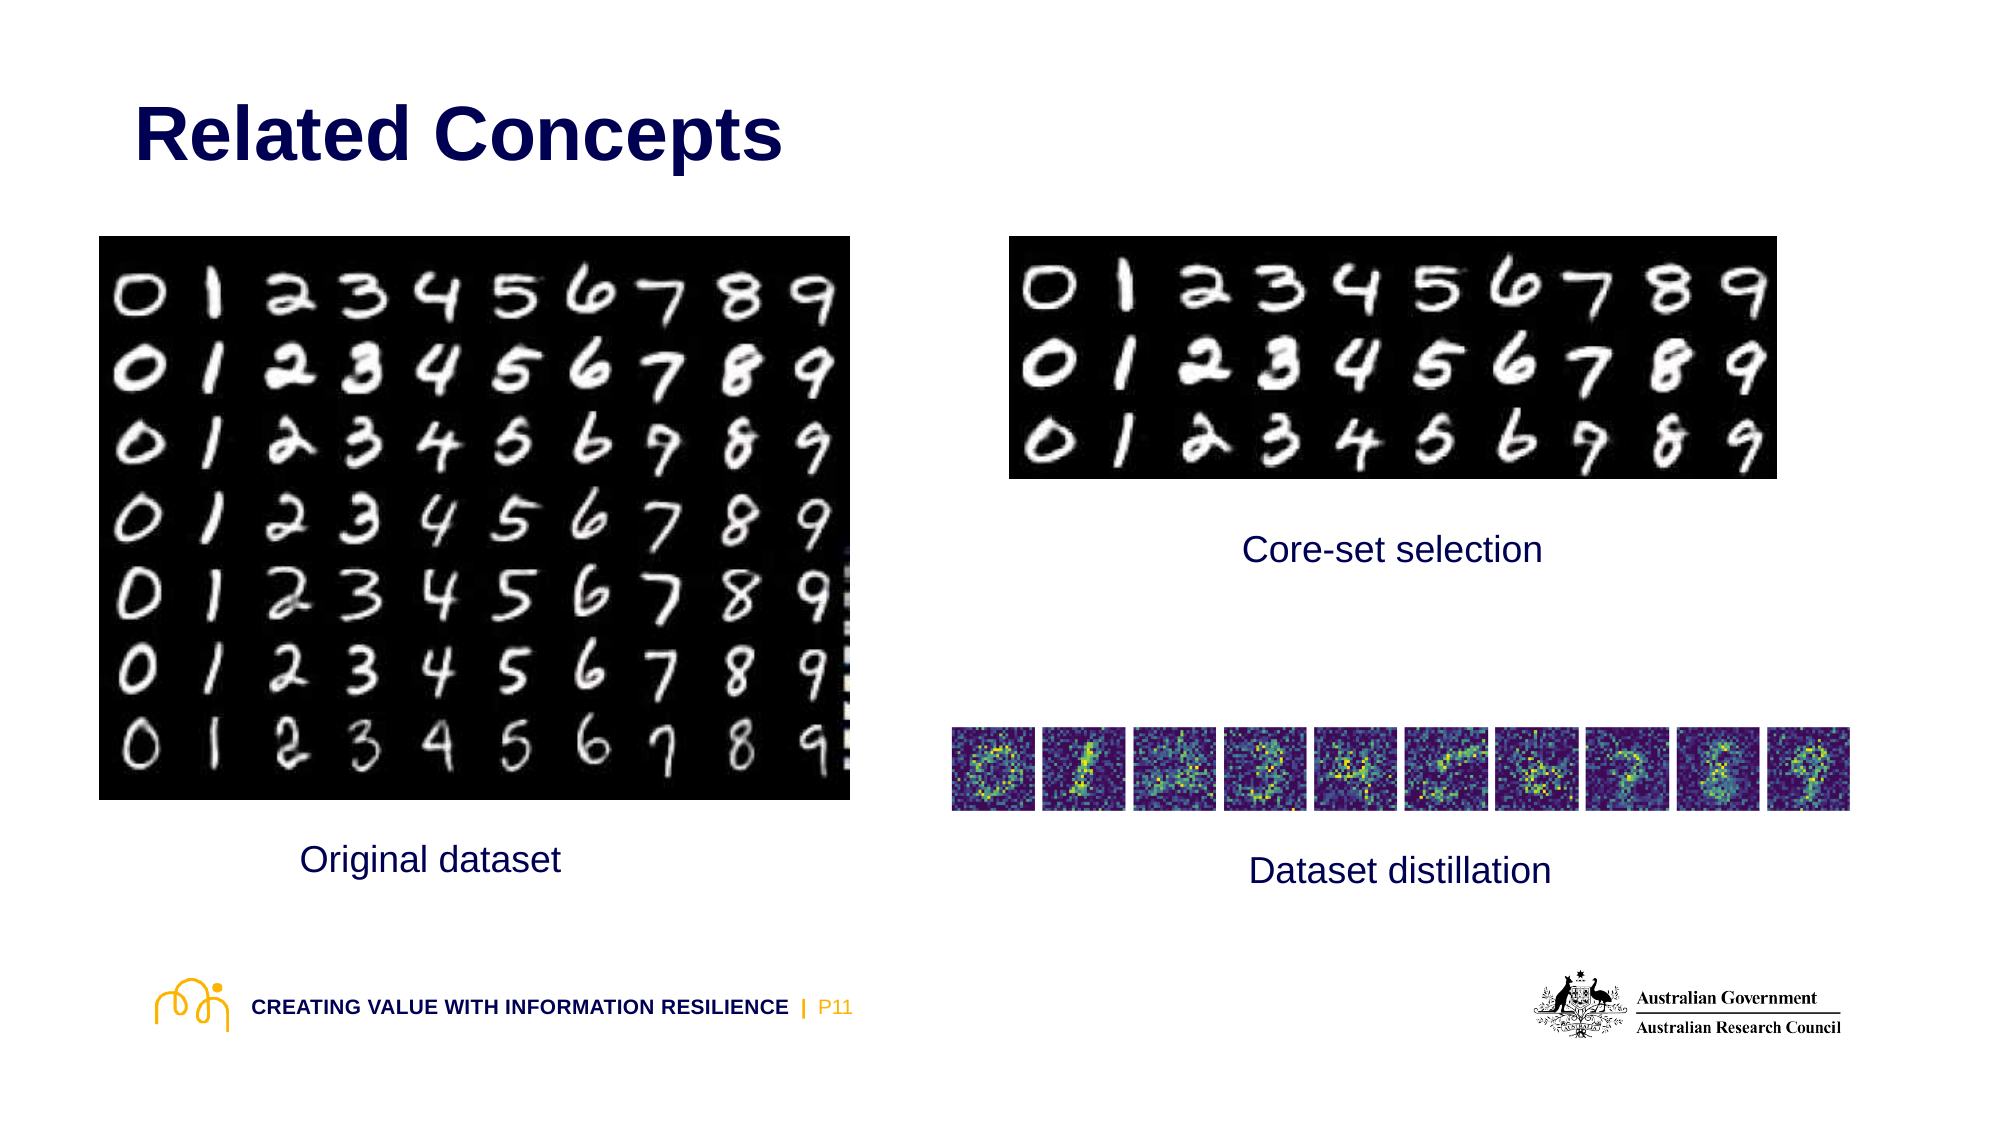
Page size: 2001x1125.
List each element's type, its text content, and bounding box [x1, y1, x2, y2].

picture [1533, 969, 1841, 1039]
text_box Dataset distillation [1233, 838, 1568, 899]
picture [1009, 236, 1777, 479]
text_box Original dataset [284, 827, 577, 888]
picture [155, 978, 229, 1032]
text_box Core-set selection [1227, 517, 1559, 578]
picture [99, 236, 850, 800]
picture [935, 708, 1864, 826]
title Related Concepts [134, 93, 1822, 178]
